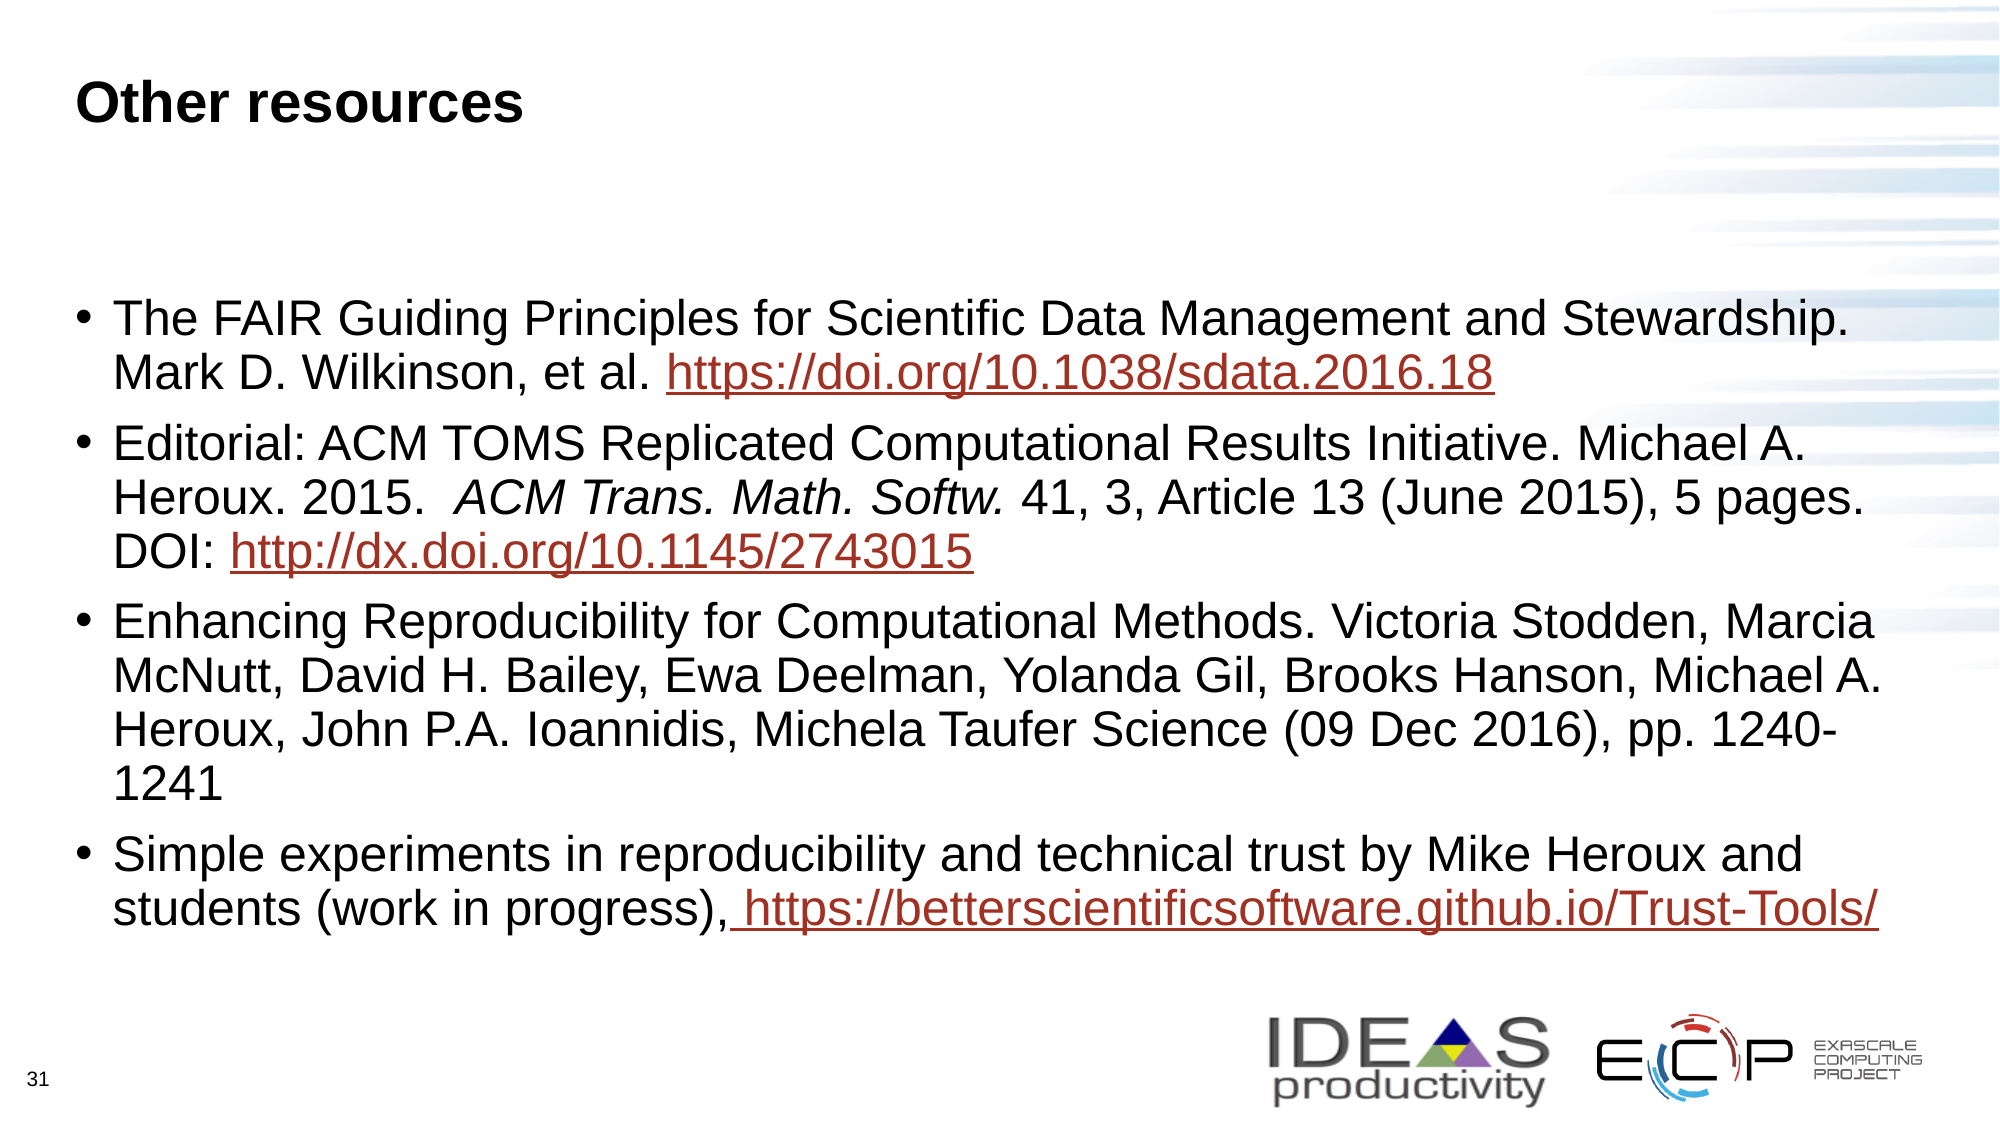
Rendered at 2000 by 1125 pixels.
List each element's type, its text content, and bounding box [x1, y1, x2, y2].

picture [1597, 1014, 1922, 1102]
title Other resources [59, 67, 1926, 218]
list The FAIR Guiding Principles for Scientific Data Management and Stewardship. Mark D. Wilkinson, et al. https://doi.org/10.1038/sdata.2016.18 Editorial: ACM TOMS Replicated Computational Results Initiative. Michael A. Heroux. 2015. ACM Trans. Math. Softw. 41, 3, Article 13 (June 2015), 5 pages. DOI: http://dx.doi.org/10.1145/2743015 Enhancing Reproducibility for Computational Methods. Victoria Stodden, Marcia McNutt, David H. Bailey, Ewa Deelman, Yolanda Gil, Brooks Hanson, Michael A. Heroux, John P.A. Ioannidis, Michela Taufer Science (09 Dec 2016), pp. 1240-1241 Simple experiments in reproducibility and technical trust by Mike Heroux and students (work in progress), https://betterscientificsoftware.github.io/Trust-Tools/ [59, 284, 1926, 950]
picture [1531, 0, 2000, 669]
picture [1257, 1009, 1560, 1115]
